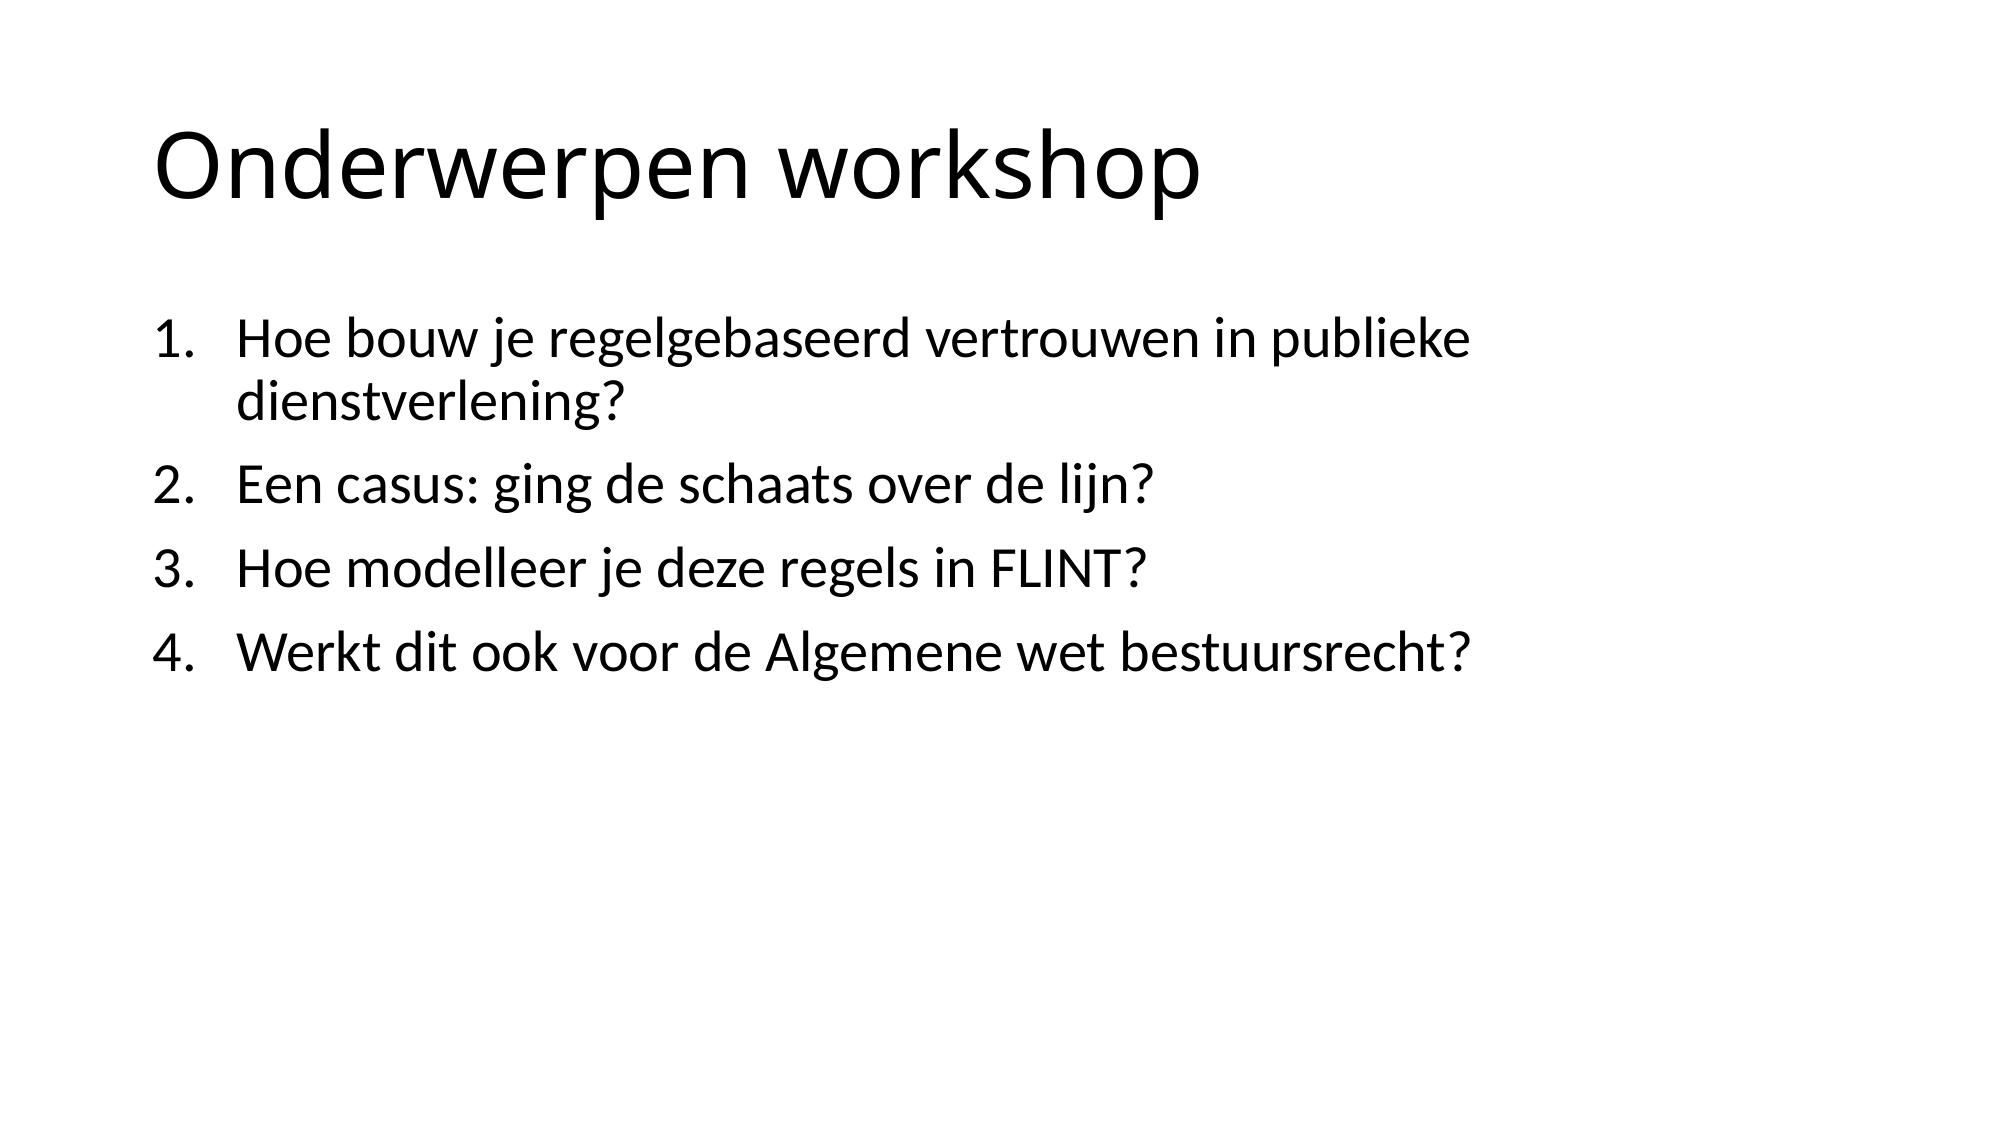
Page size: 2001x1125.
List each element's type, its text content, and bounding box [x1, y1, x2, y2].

title Onderwerpen workshop [137, 59, 1863, 278]
list Hoe bouw je regelgebaseerd vertrouwen in publieke dienstverlening? Een casus: ging de schaats over de lijn? Hoe modelleer je deze regels in FLINT? Werkt dit ook voor de Algemene wet bestuursrecht? [137, 299, 1863, 1014]
